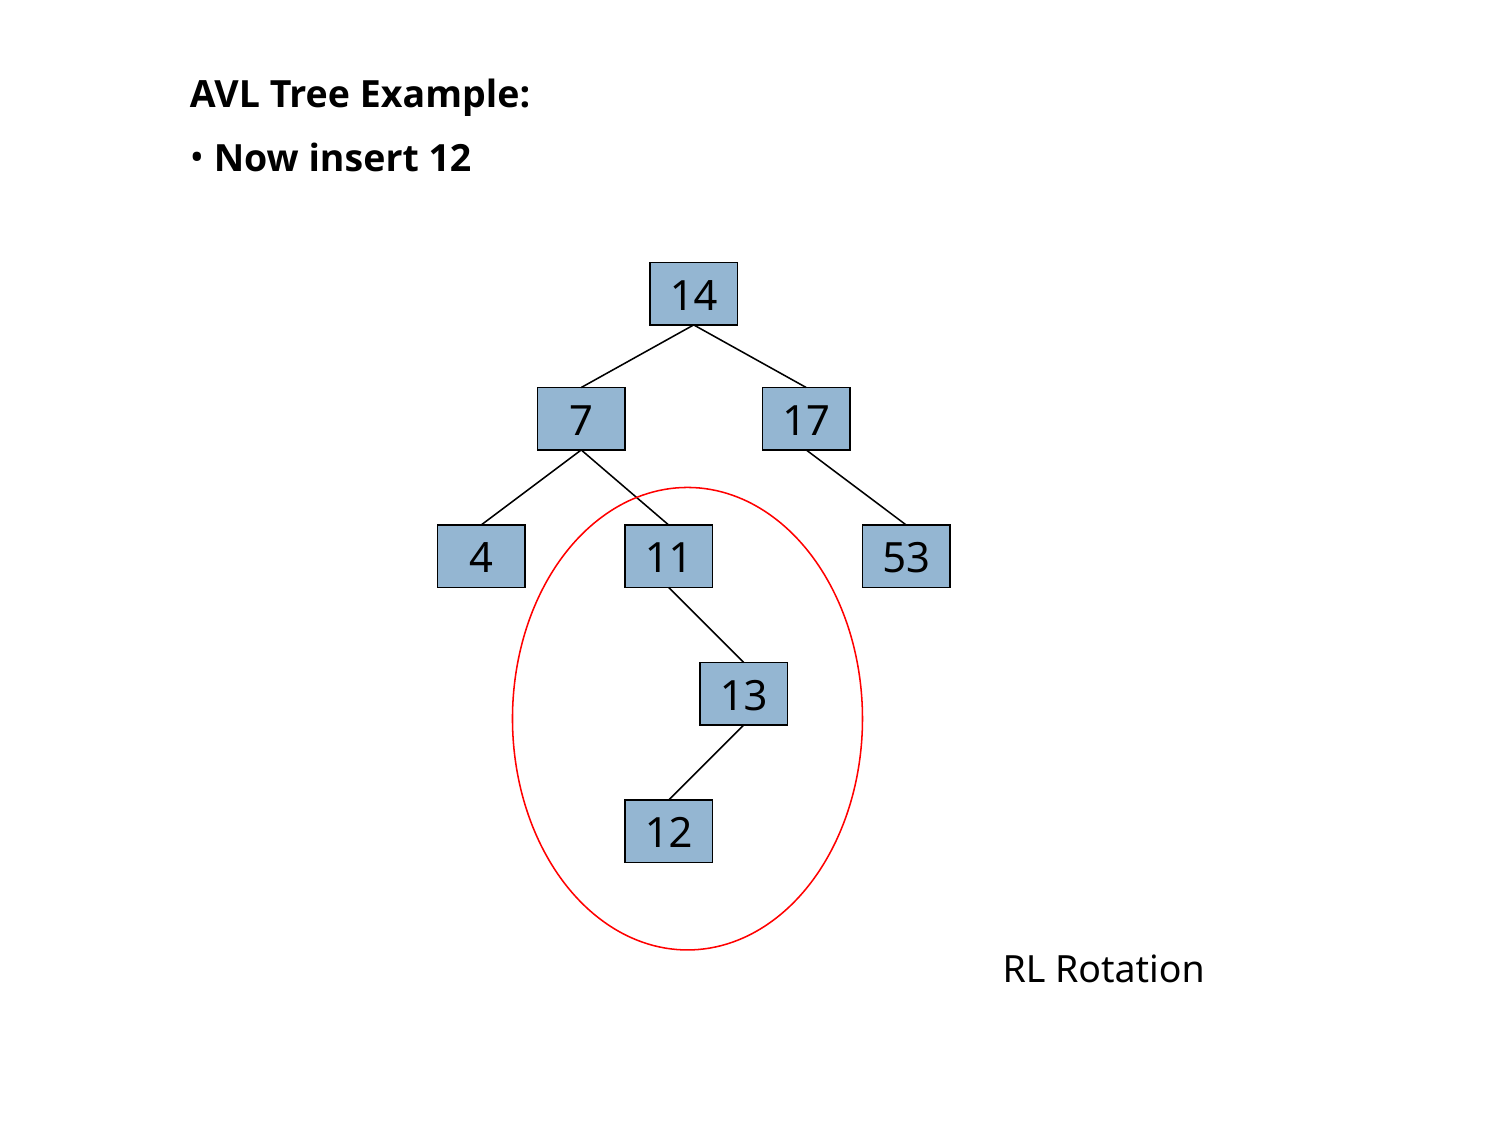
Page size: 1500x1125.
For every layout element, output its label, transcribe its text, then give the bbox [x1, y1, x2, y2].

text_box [581, 324, 692, 388]
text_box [806, 449, 907, 526]
text_box 7 [537, 387, 625, 448]
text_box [580, 449, 669, 526]
text_box 4 [437, 524, 525, 588]
text_box RL Rotation [987, 937, 1463, 998]
text_box 53 [862, 524, 950, 588]
text_box 17 [762, 387, 850, 450]
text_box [668, 724, 744, 801]
text_box [512, 487, 863, 950]
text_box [668, 587, 744, 663]
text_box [480, 449, 579, 526]
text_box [693, 324, 807, 388]
text_box AVL Tree Example: Now insert 12 [174, 62, 1350, 191]
text_box 14 [649, 262, 738, 323]
